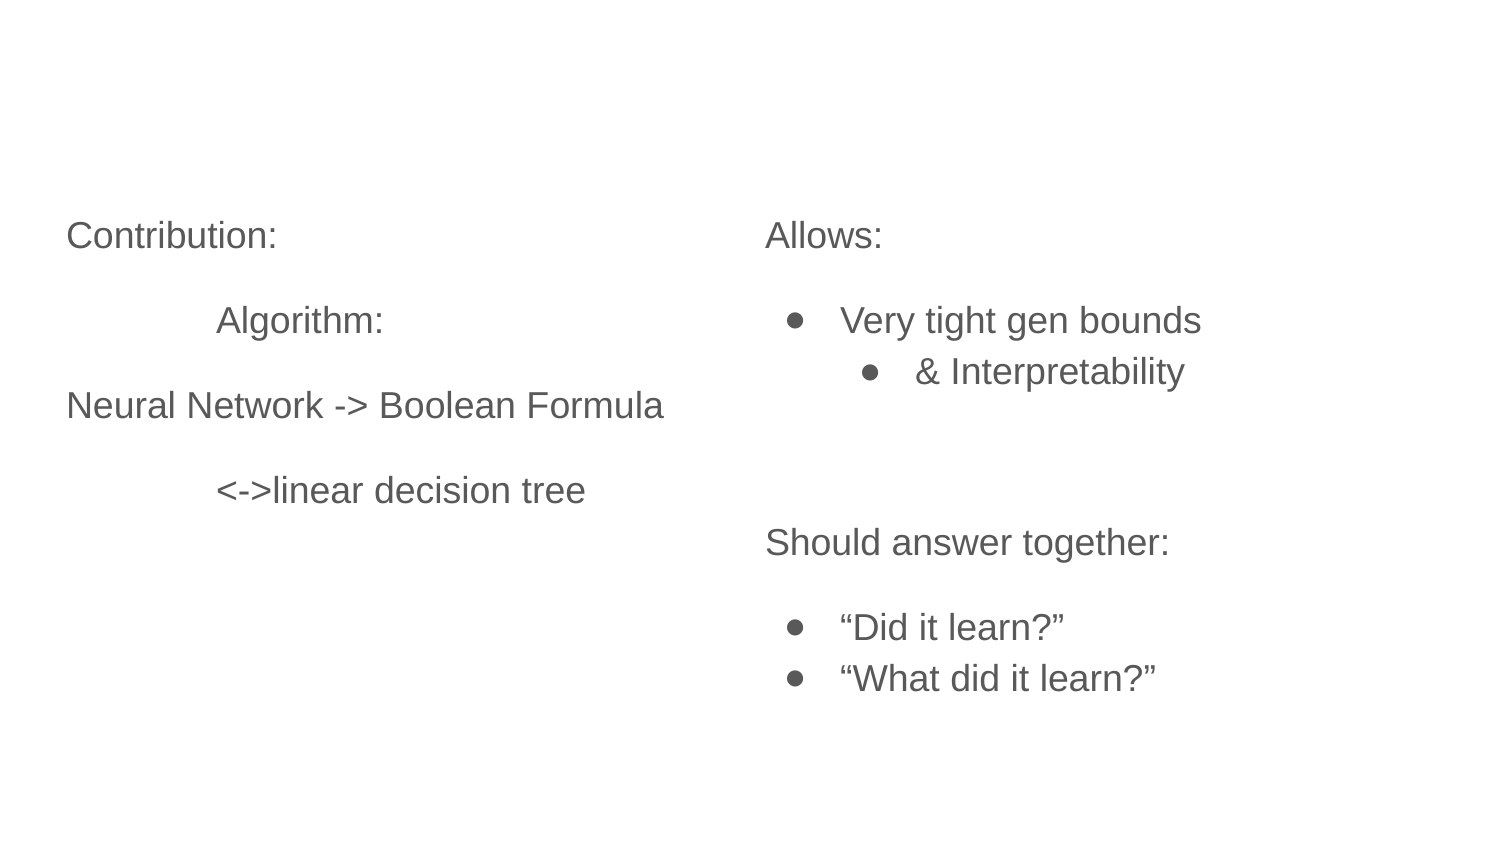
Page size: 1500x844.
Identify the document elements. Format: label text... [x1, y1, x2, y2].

list Allows: Very tight gen bounds & Interpretability Should answer together: “Did it learn?” “What did it learn?” [750, 189, 1375, 757]
list Contribution: Algorithm: Neural Network -> Boolean Formula <->linear decision tree [51, 189, 688, 757]
